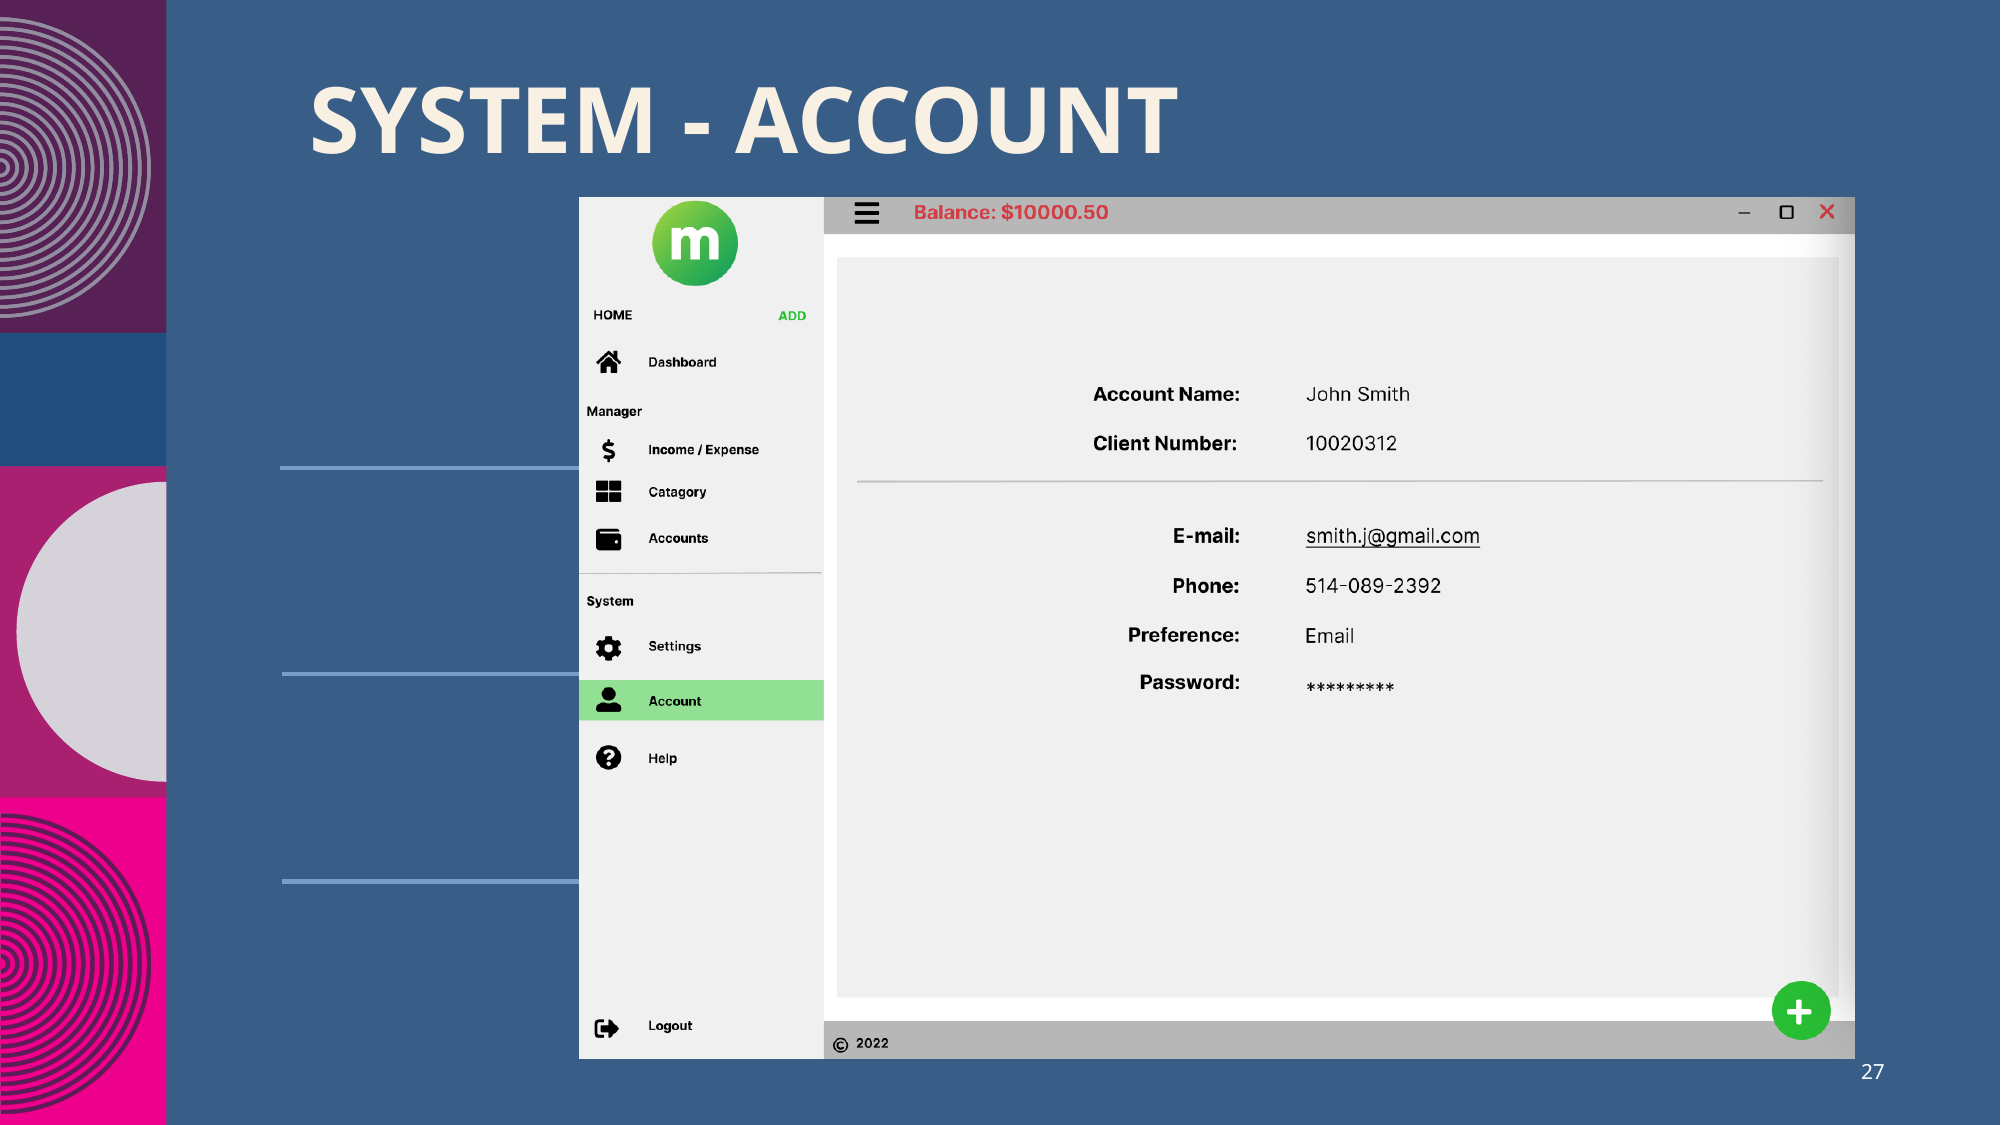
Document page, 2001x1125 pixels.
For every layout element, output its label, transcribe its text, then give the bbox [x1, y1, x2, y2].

title System - account [294, 66, 1966, 284]
picture [1, 18, 151, 318]
slide_number 27 [1824, 1042, 1900, 1103]
picture [1, 814, 151, 1114]
picture [579, 197, 1855, 1059]
